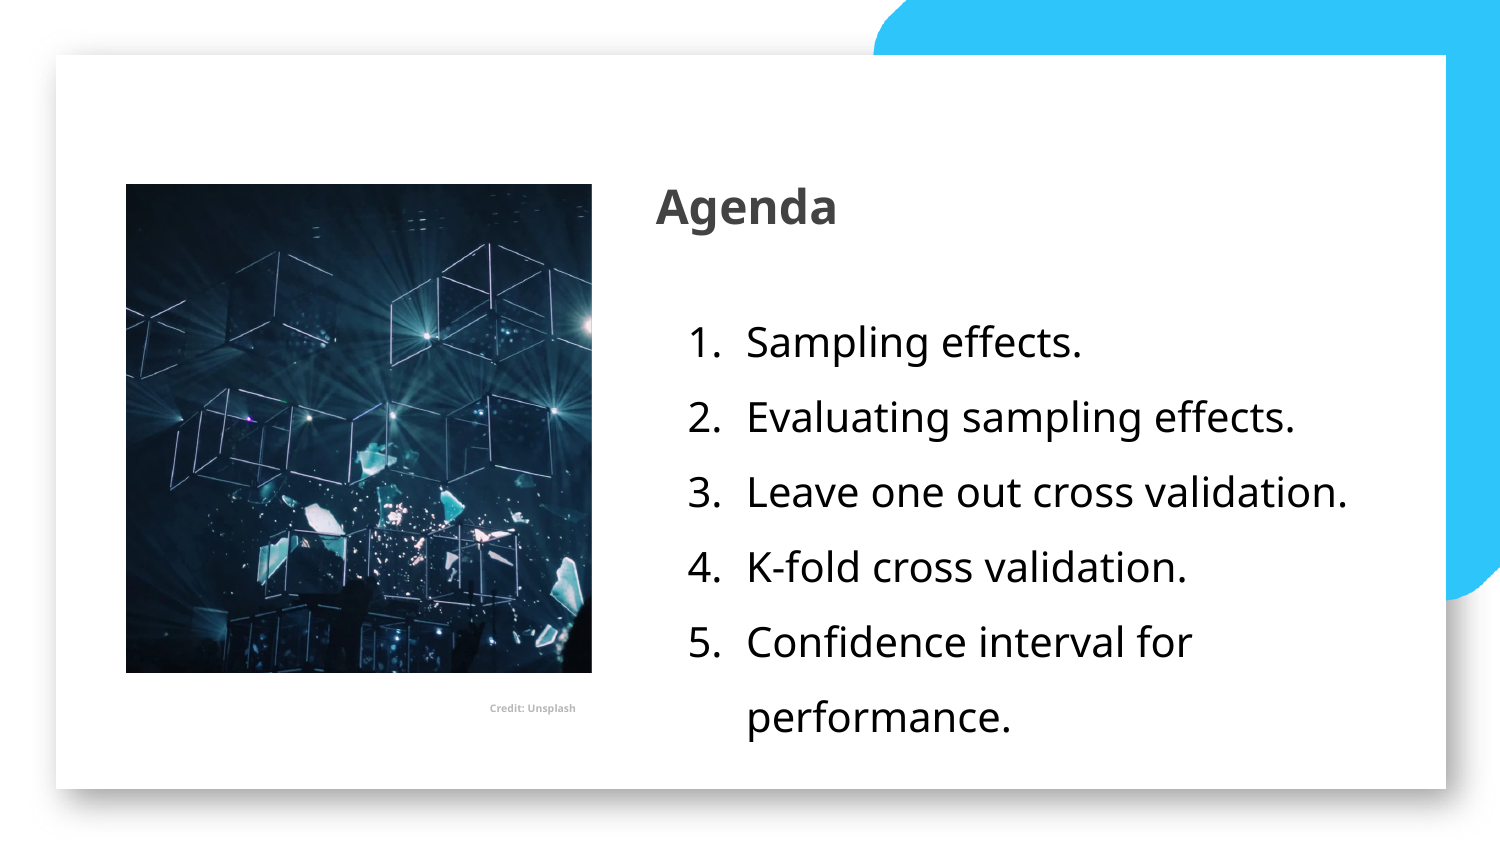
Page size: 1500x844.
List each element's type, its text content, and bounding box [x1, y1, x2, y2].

text_box Credit: Unsplash [253, 685, 592, 722]
text_box Agenda [640, 161, 1301, 279]
picture [0, 0, 1500, 844]
text_box Sampling effects. Evaluating sampling effects. Leave one out cross validation. K-fold cross validation. Confidence interval for performance. [655, 275, 1368, 656]
